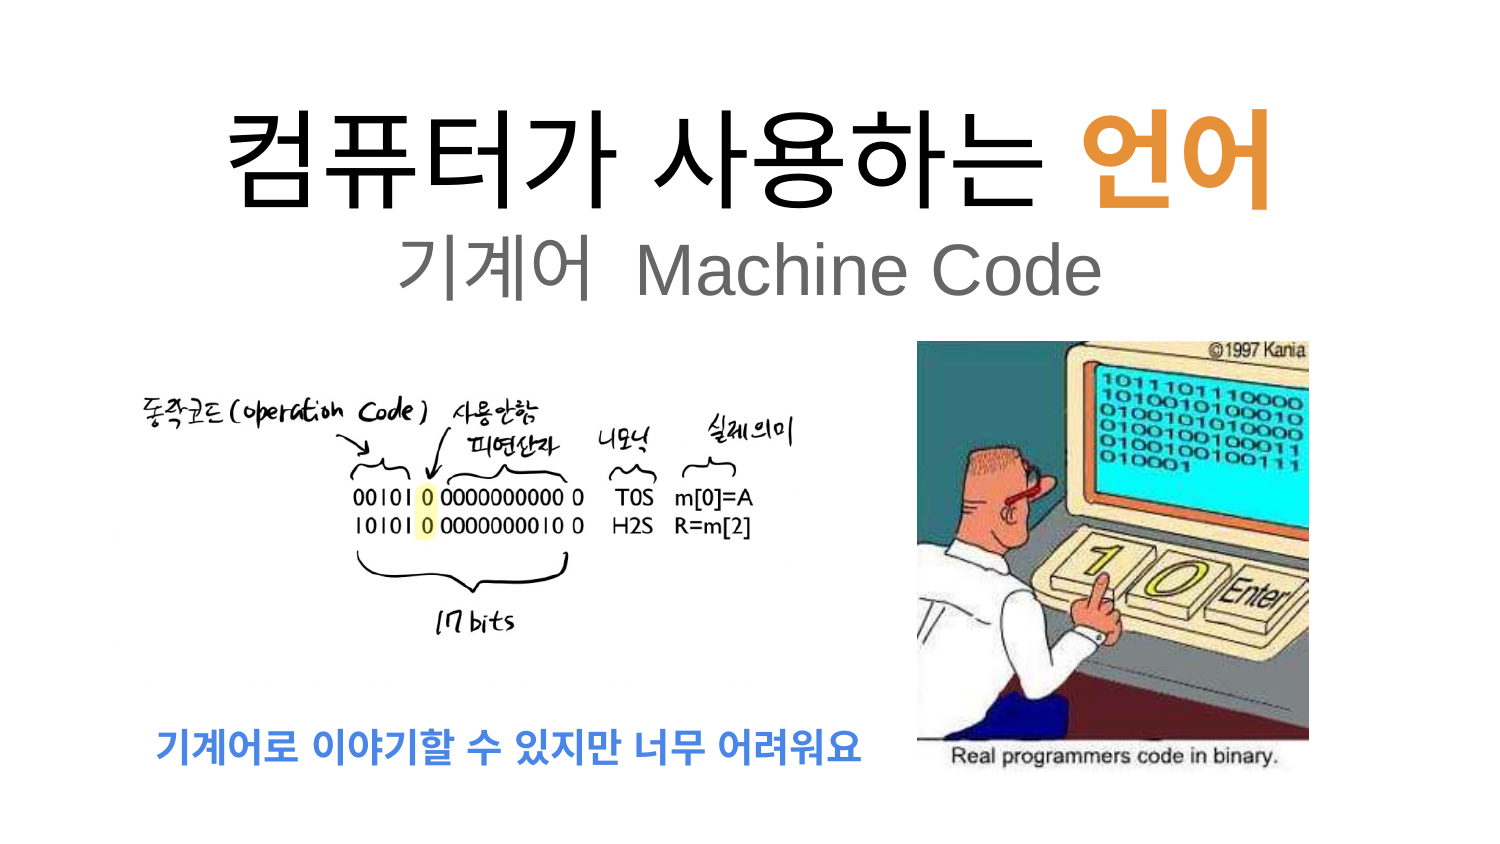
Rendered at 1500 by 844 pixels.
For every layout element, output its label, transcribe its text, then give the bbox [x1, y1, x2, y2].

title 컴퓨터가 사용하는 언어 기계어 Machine Code [51, 72, 1449, 325]
picture [115, 368, 831, 685]
text_box 기계어로 이야기할 수 있지만 너무 어려워요 [100, 708, 918, 794]
picture [917, 341, 1309, 772]
